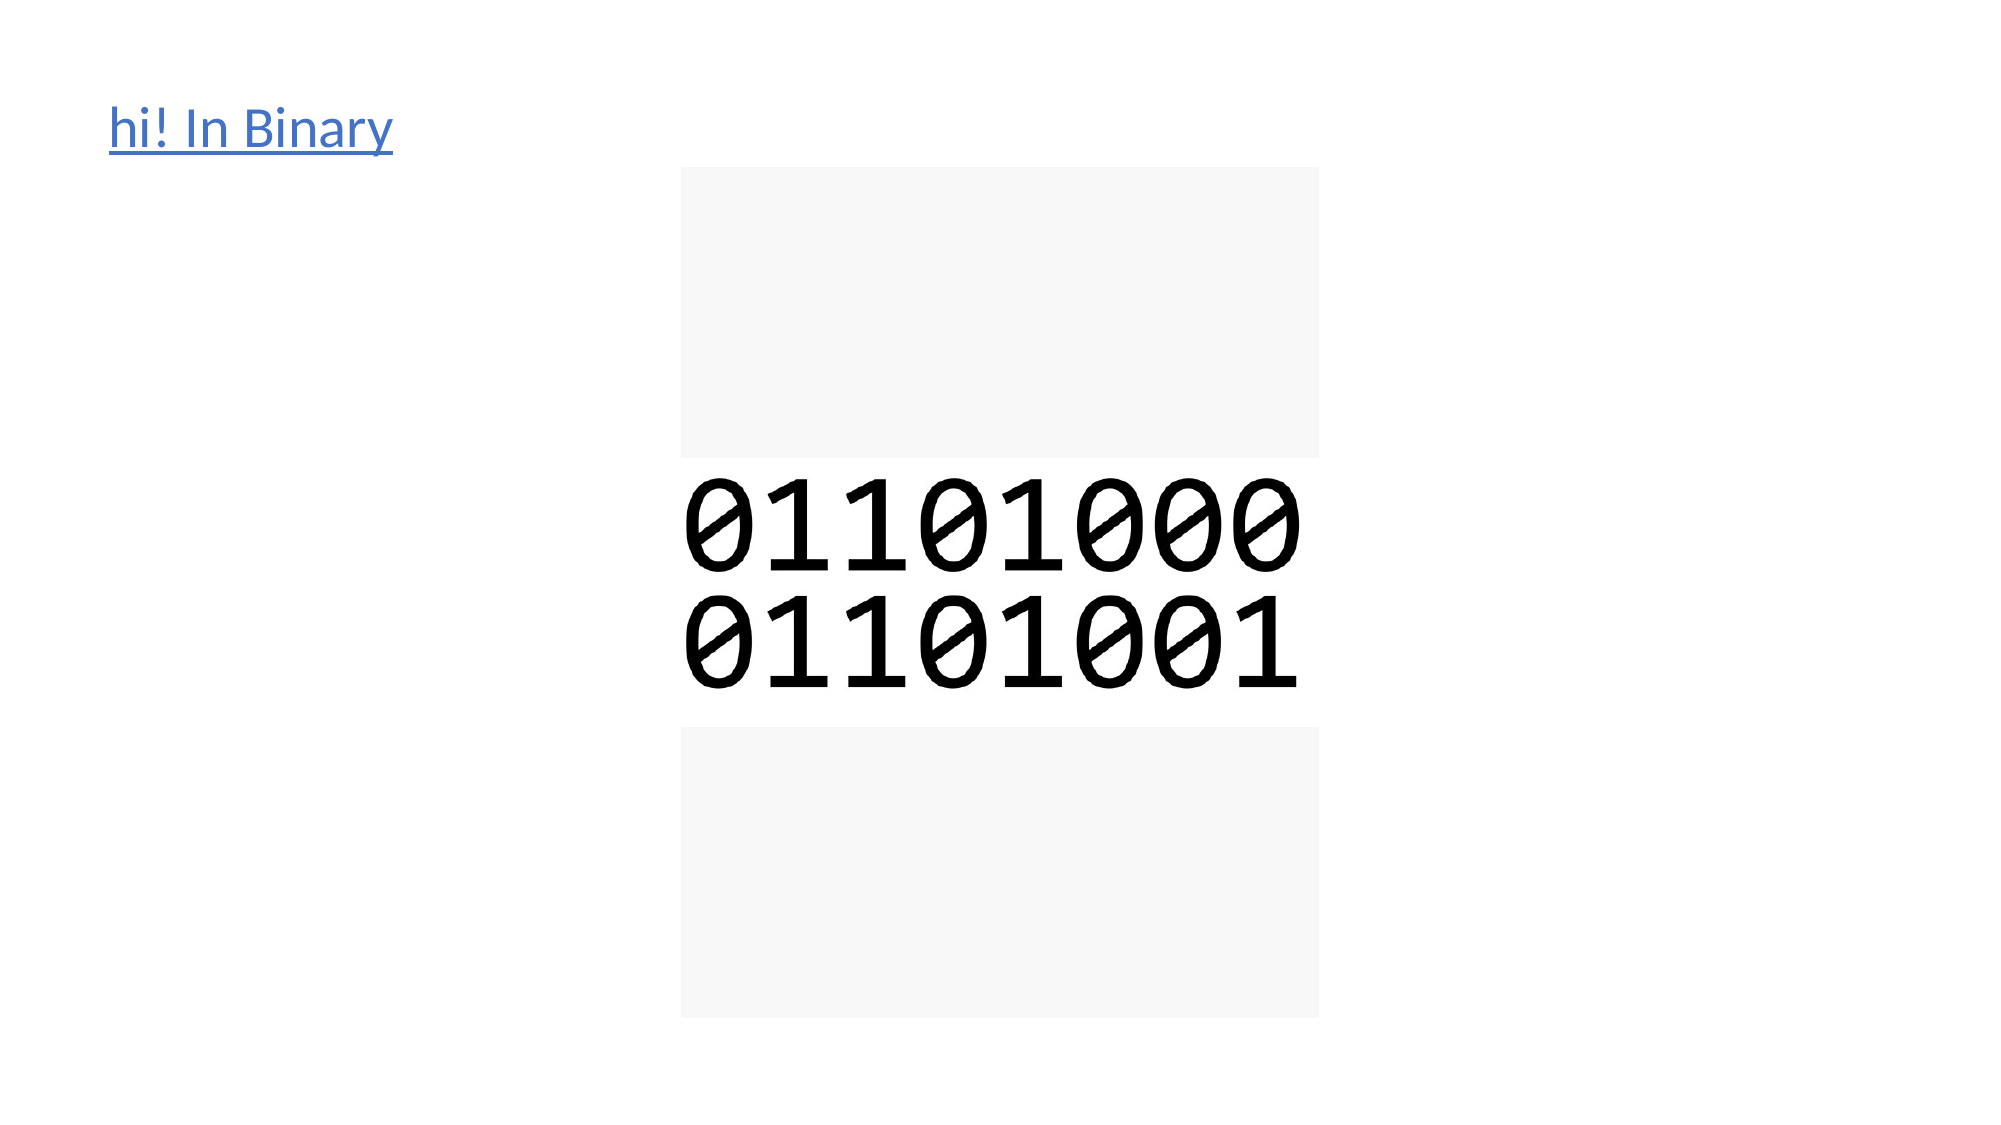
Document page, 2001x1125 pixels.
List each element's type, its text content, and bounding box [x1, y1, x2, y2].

text_box hi! In Binary [93, 81, 409, 167]
picture [681, 167, 1319, 1018]
